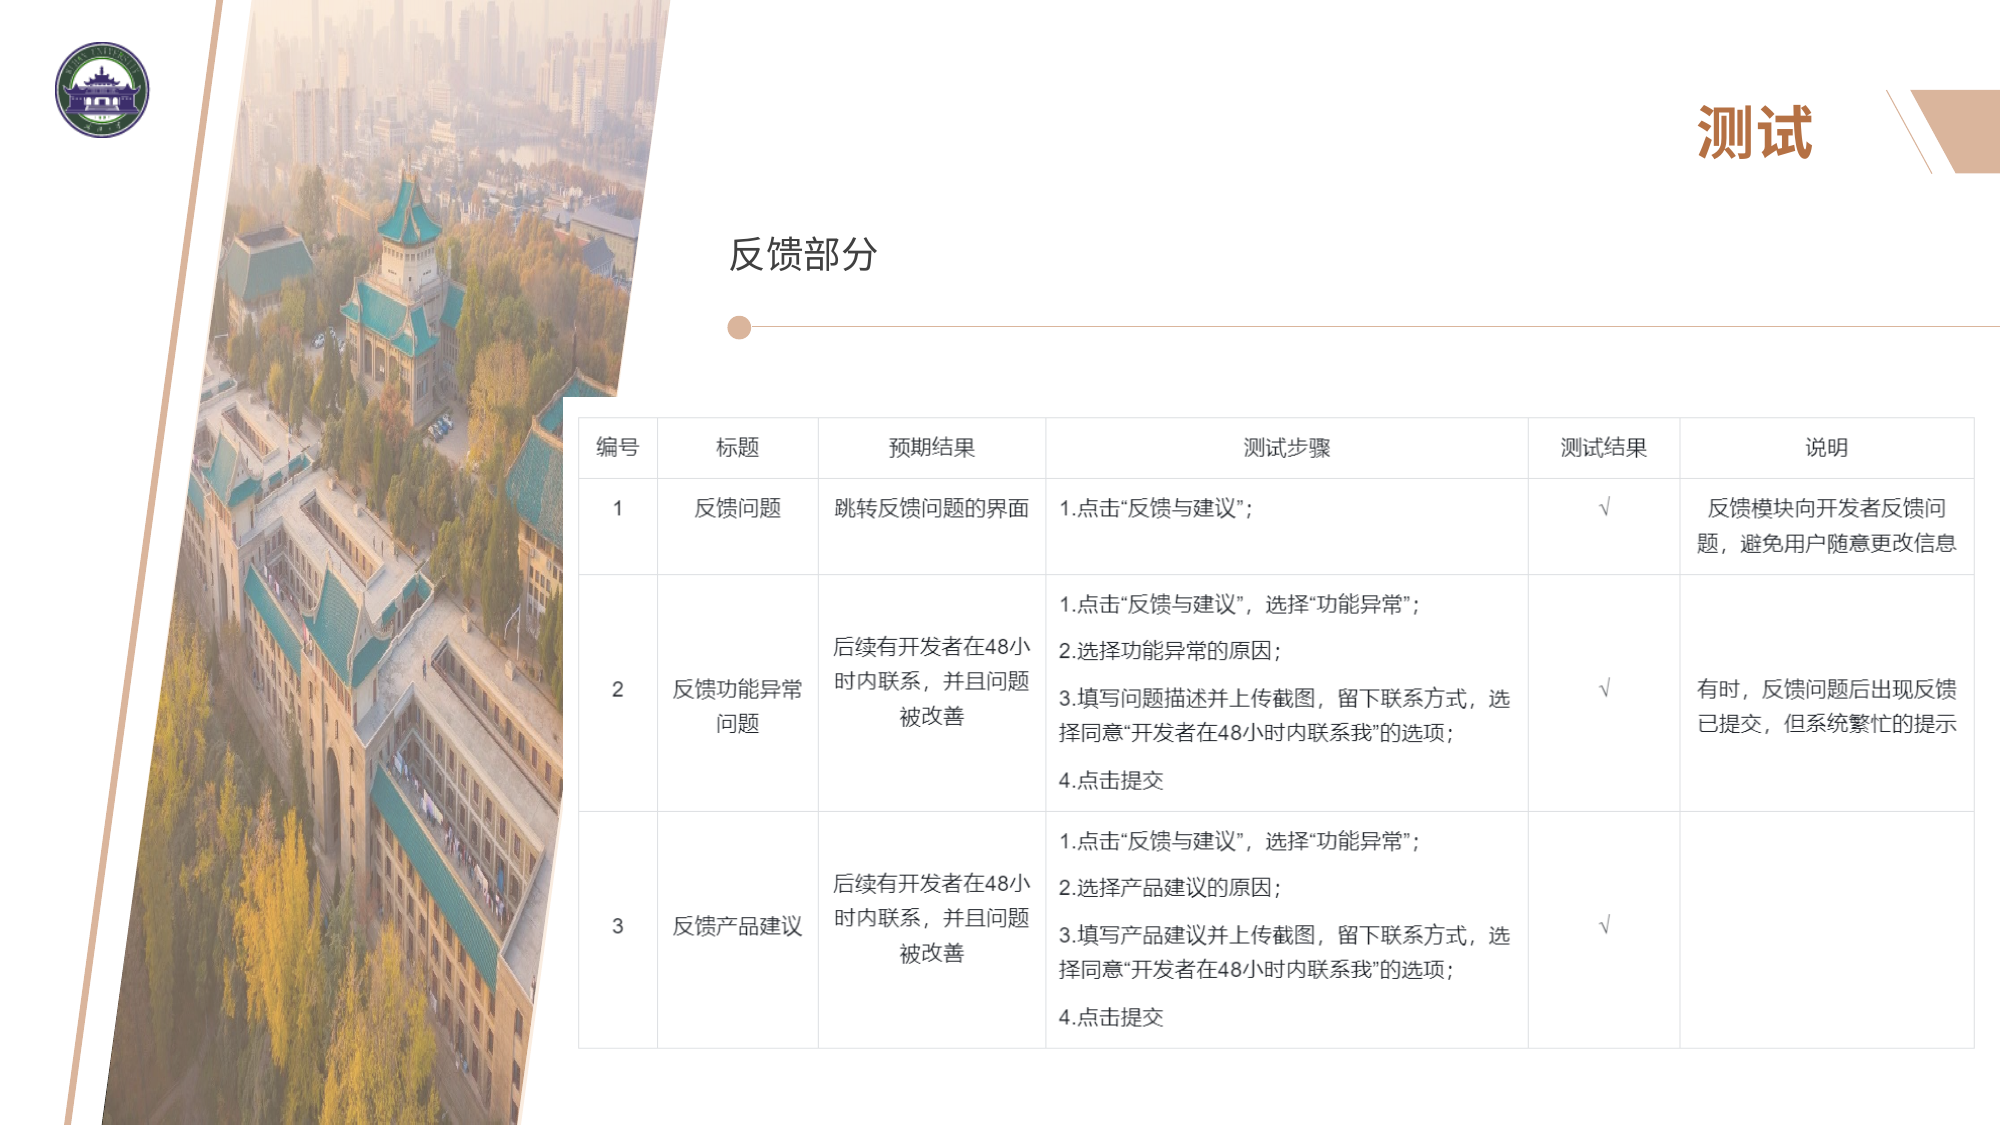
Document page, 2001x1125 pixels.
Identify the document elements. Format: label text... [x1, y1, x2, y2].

text_box [1908, 88, 2000, 175]
text_box [726, 314, 753, 341]
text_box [1886, 90, 1932, 174]
picture [221, 0, 1993, 1125]
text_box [66, 0, 221, 1125]
picture [55, 42, 158, 146]
text_box 反馈部分 [713, 201, 1956, 284]
text_box 测试 [1696, 95, 1847, 166]
